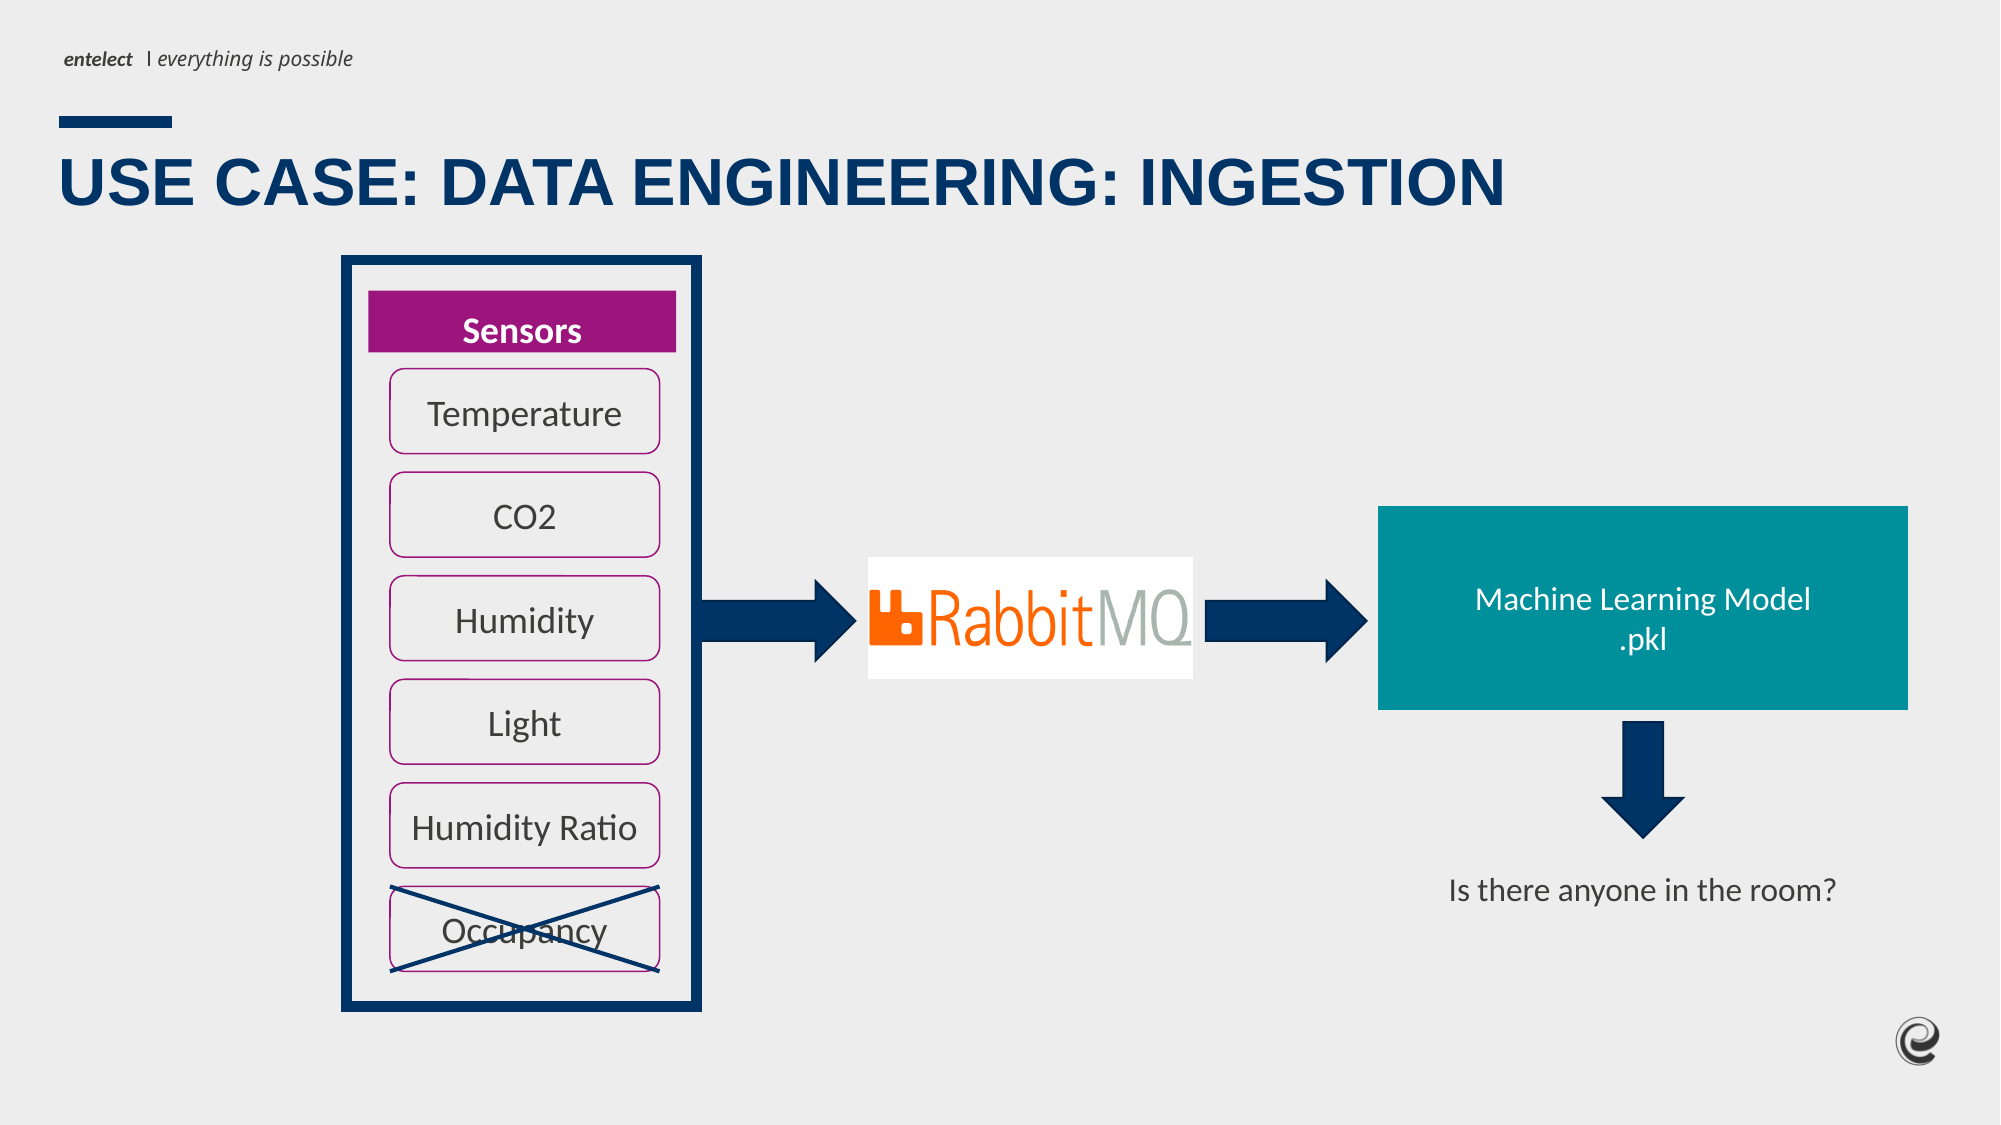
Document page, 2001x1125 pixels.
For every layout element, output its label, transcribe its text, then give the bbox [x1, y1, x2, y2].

text_box [698, 578, 857, 664]
picture [1895, 1016, 1940, 1066]
text_box USE CASE: DATA ENGINEERING: INGESTION [44, 131, 1939, 227]
text_box Is there anyone in the room? [1388, 860, 1898, 916]
text_box Machine Learning Model .pkl [1388, 570, 1898, 665]
picture [868, 557, 1193, 679]
text_box [346, 259, 698, 1007]
text_box [1204, 578, 1368, 664]
text_box [1378, 506, 1908, 710]
text_box [1600, 721, 1686, 840]
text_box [389, 886, 660, 972]
